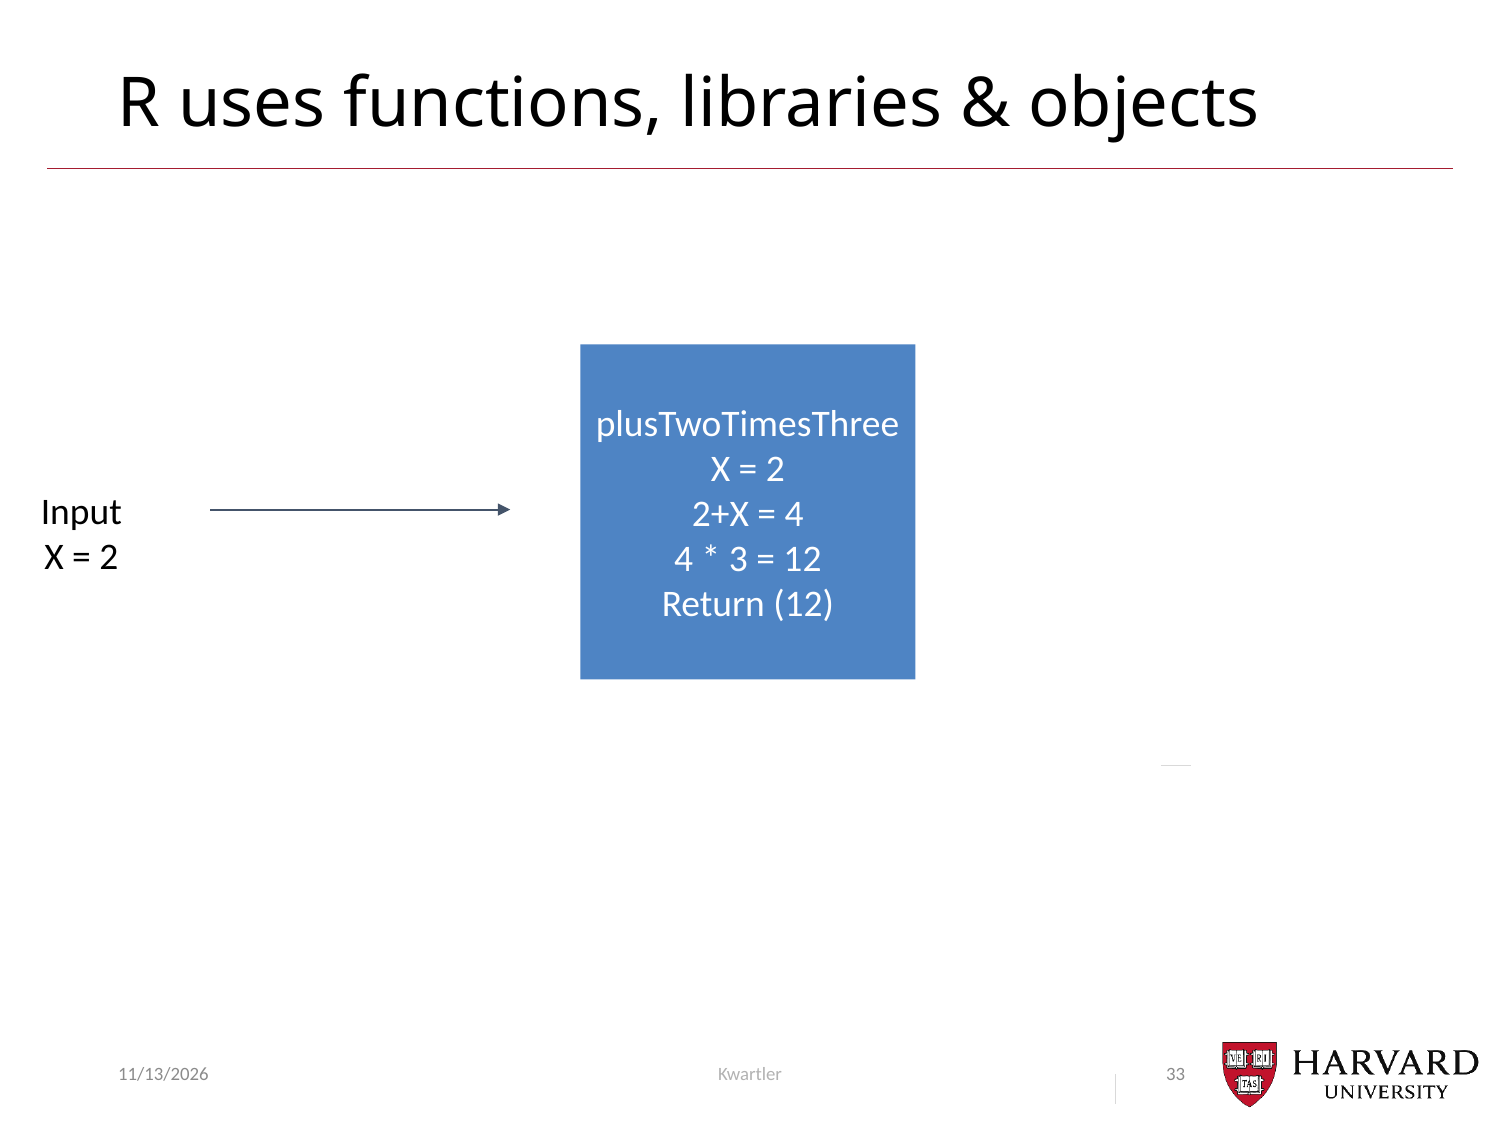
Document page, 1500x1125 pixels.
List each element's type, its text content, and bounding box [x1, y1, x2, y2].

text_box plusTwoTimesThree X = 2 2+X = 4 4 * 3 = 12 Return (12) [579, 343, 916, 680]
footer Kwartler [496, 1042, 1004, 1103]
text_box Input X = 2 [26, 479, 138, 584]
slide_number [103, 1042, 441, 1103]
picture [1200, 1024, 1500, 1125]
title R uses functions, libraries & objects [103, 59, 1397, 157]
slide_number 33 [1059, 1042, 1200, 1103]
